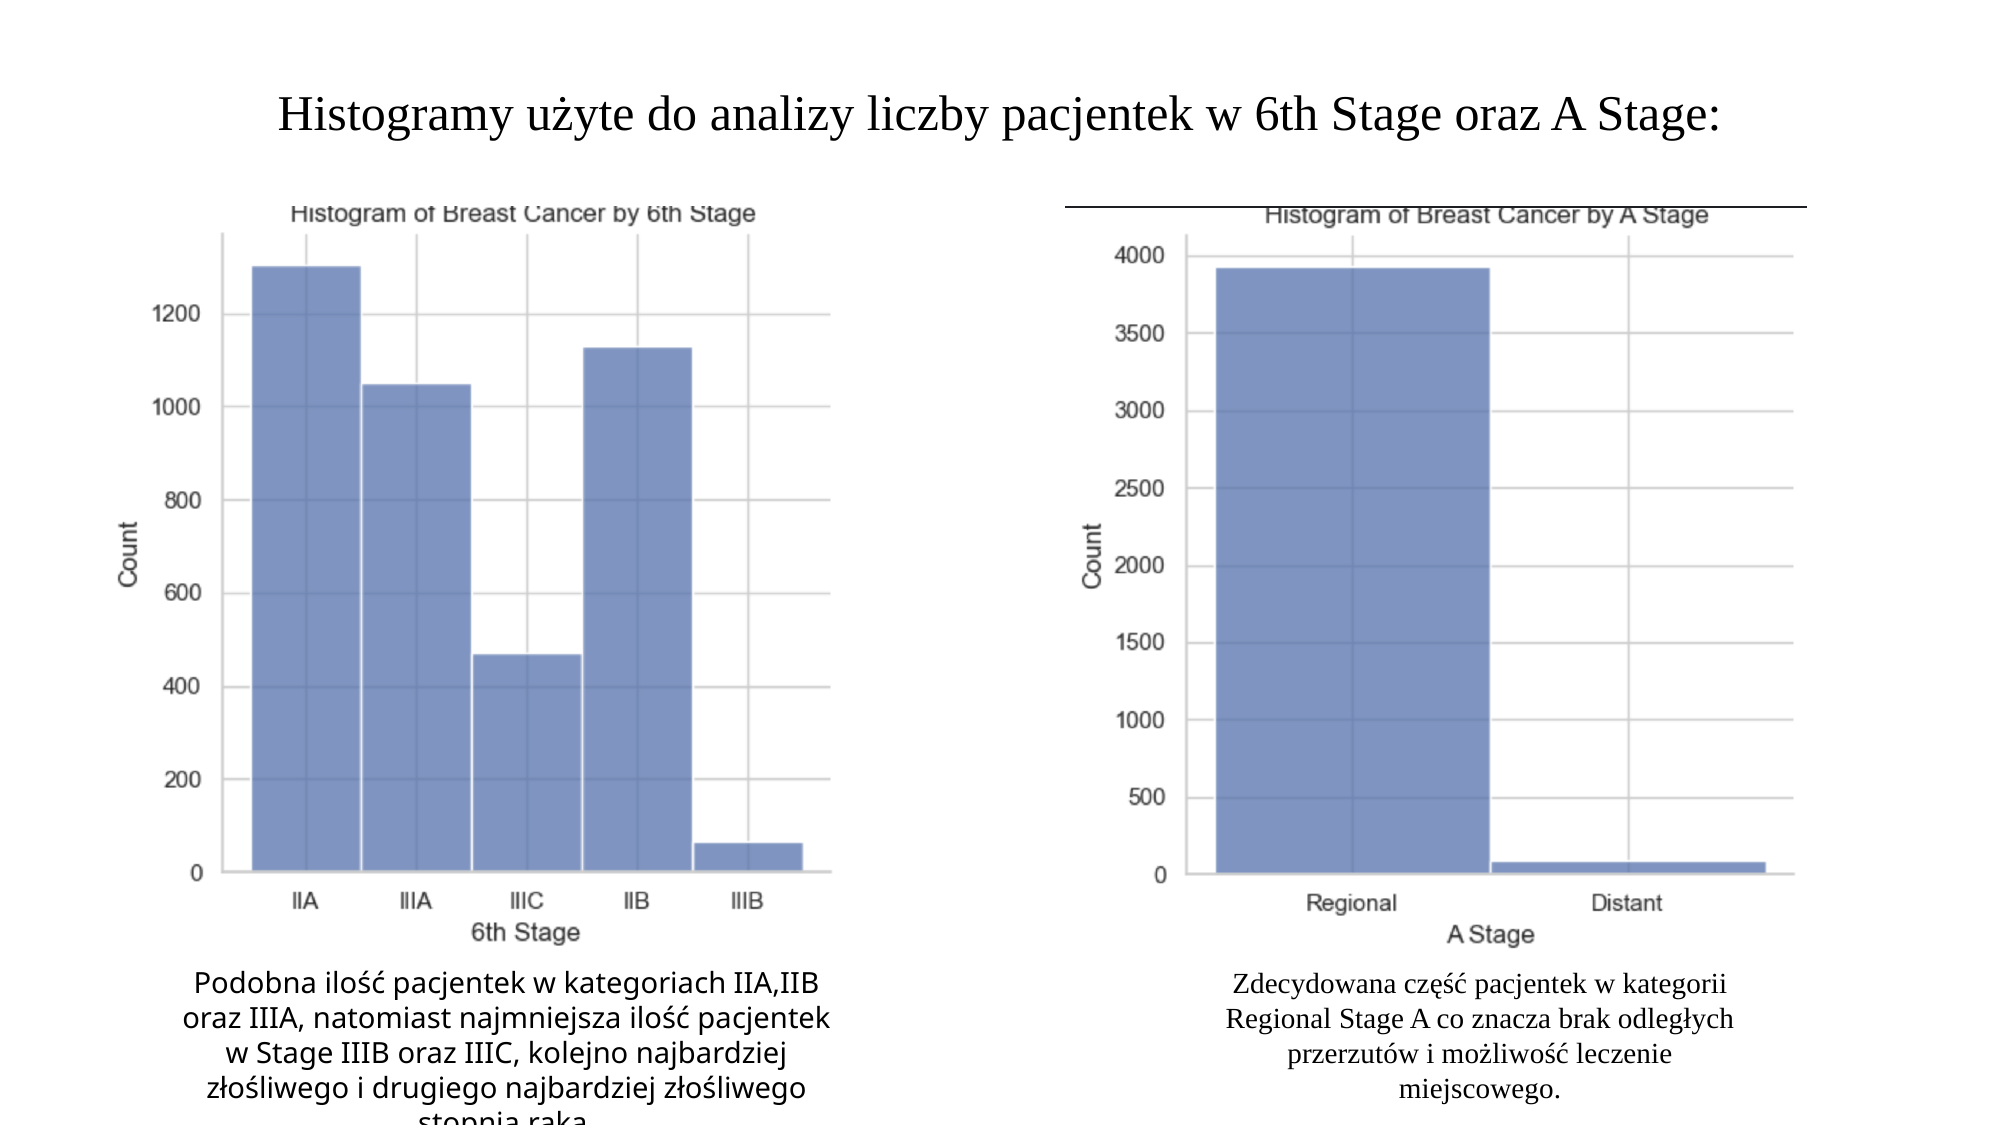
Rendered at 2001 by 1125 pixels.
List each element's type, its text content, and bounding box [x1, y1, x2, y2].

list Histogramy użyte do analizy liczby pacjentek w 6th Stage oraz A Stage: [137, 79, 1863, 1014]
text_box Zdecydowana część pacjentek w kategorii Regional Stage A co znacza brak odległych przerzutów i możliwość leczenie miejscowego. [1188, 958, 1772, 1112]
picture [1064, 205, 1808, 958]
picture [104, 205, 847, 963]
text_box Podobna ilość pacjentek w kategoriach IIA,IIB oraz IIIA, natomiast najmniejsza ilość pacjentek w Stage IIIB oraz IIIC, kolejno najbardziej złośliwego i drugiego najbardziej złośliwego stopnia raka [167, 963, 846, 1125]
